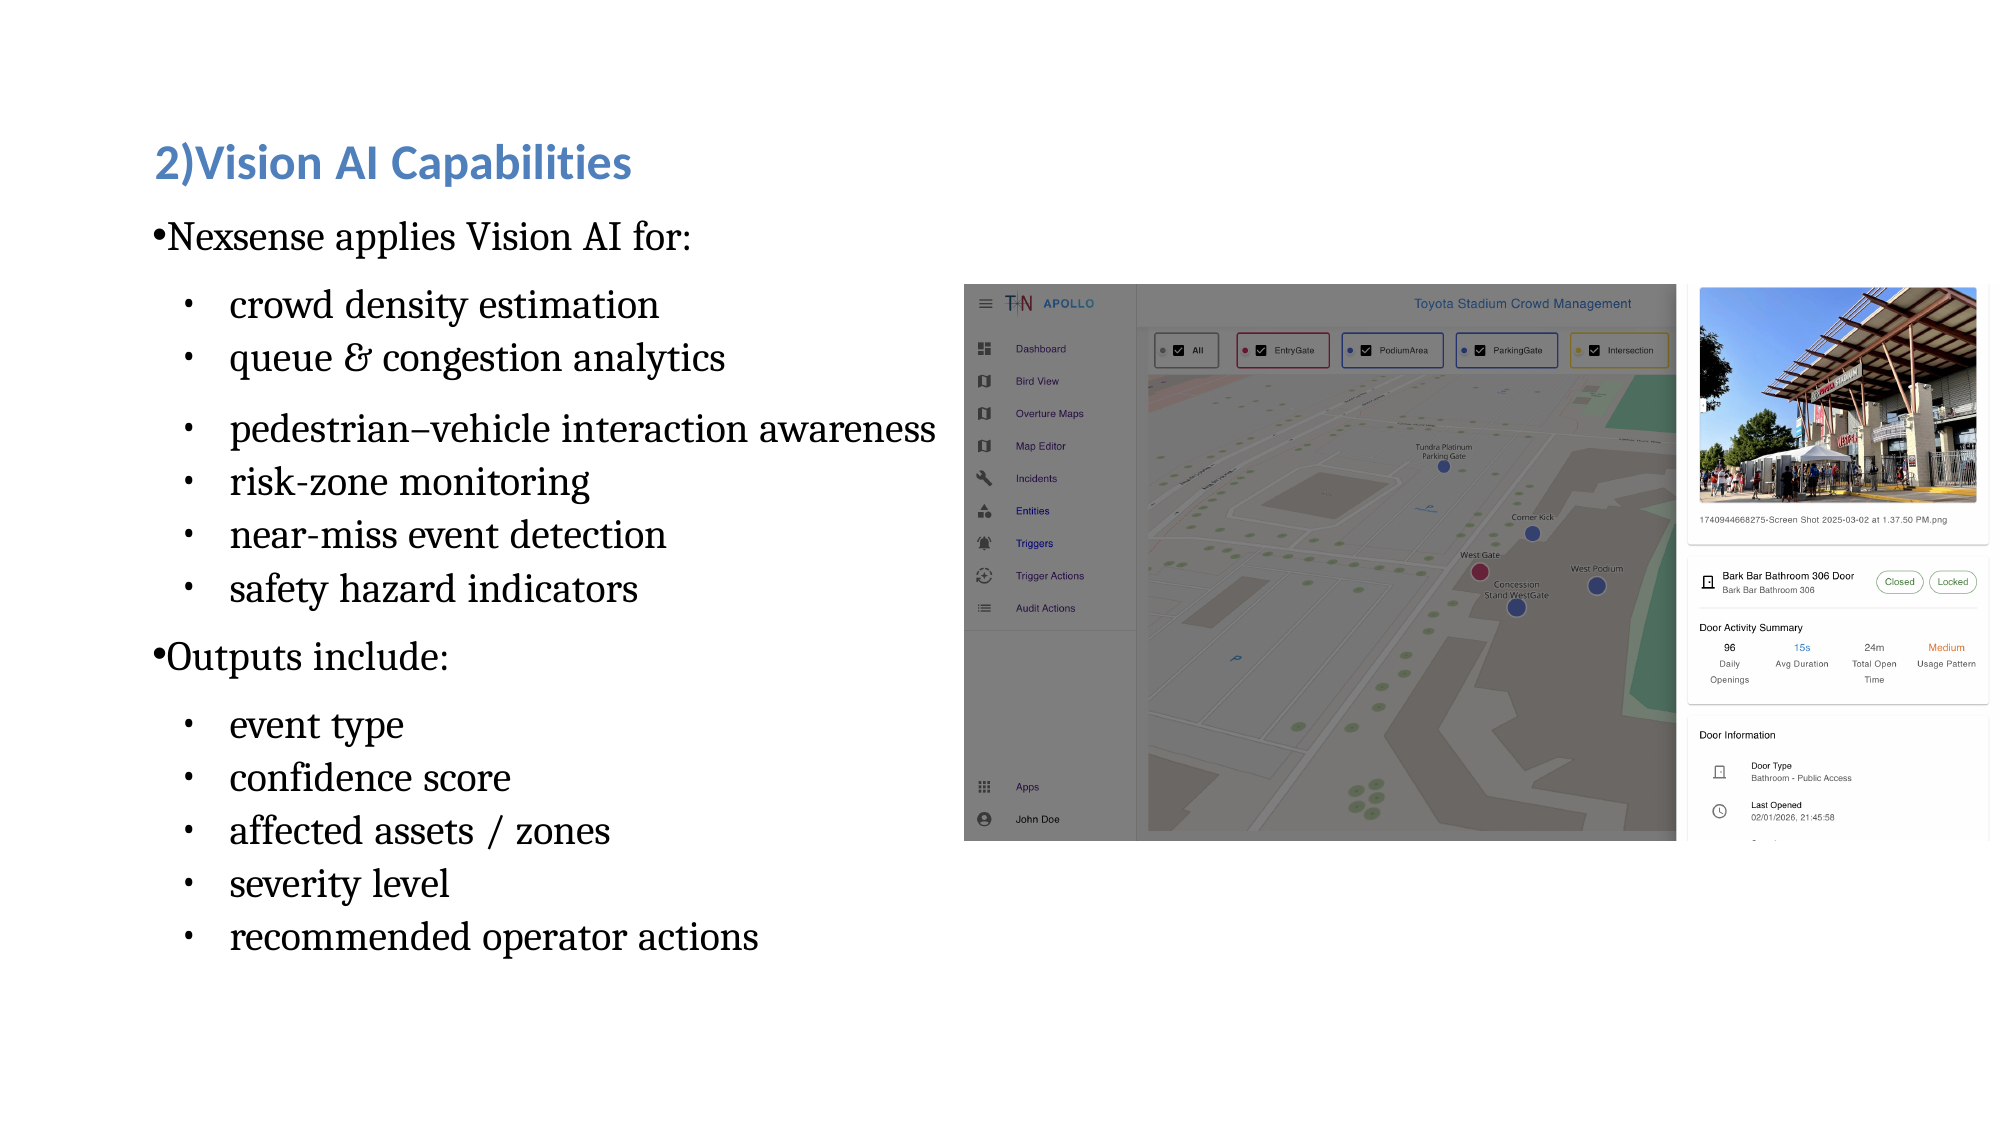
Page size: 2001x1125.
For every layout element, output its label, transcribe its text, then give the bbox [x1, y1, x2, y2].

list Vision AI Capabilities Nexsense applies Vision AI for: crowd density estimation queue & congestion analytics pedestrian–vehicle interaction awareness risk-zone monitoring near-miss event detection safety hazard indicators Outputs include: event type confidence score affected assets / zones severity level recommended operator actions [137, 121, 1863, 1014]
picture [964, 284, 2000, 841]
